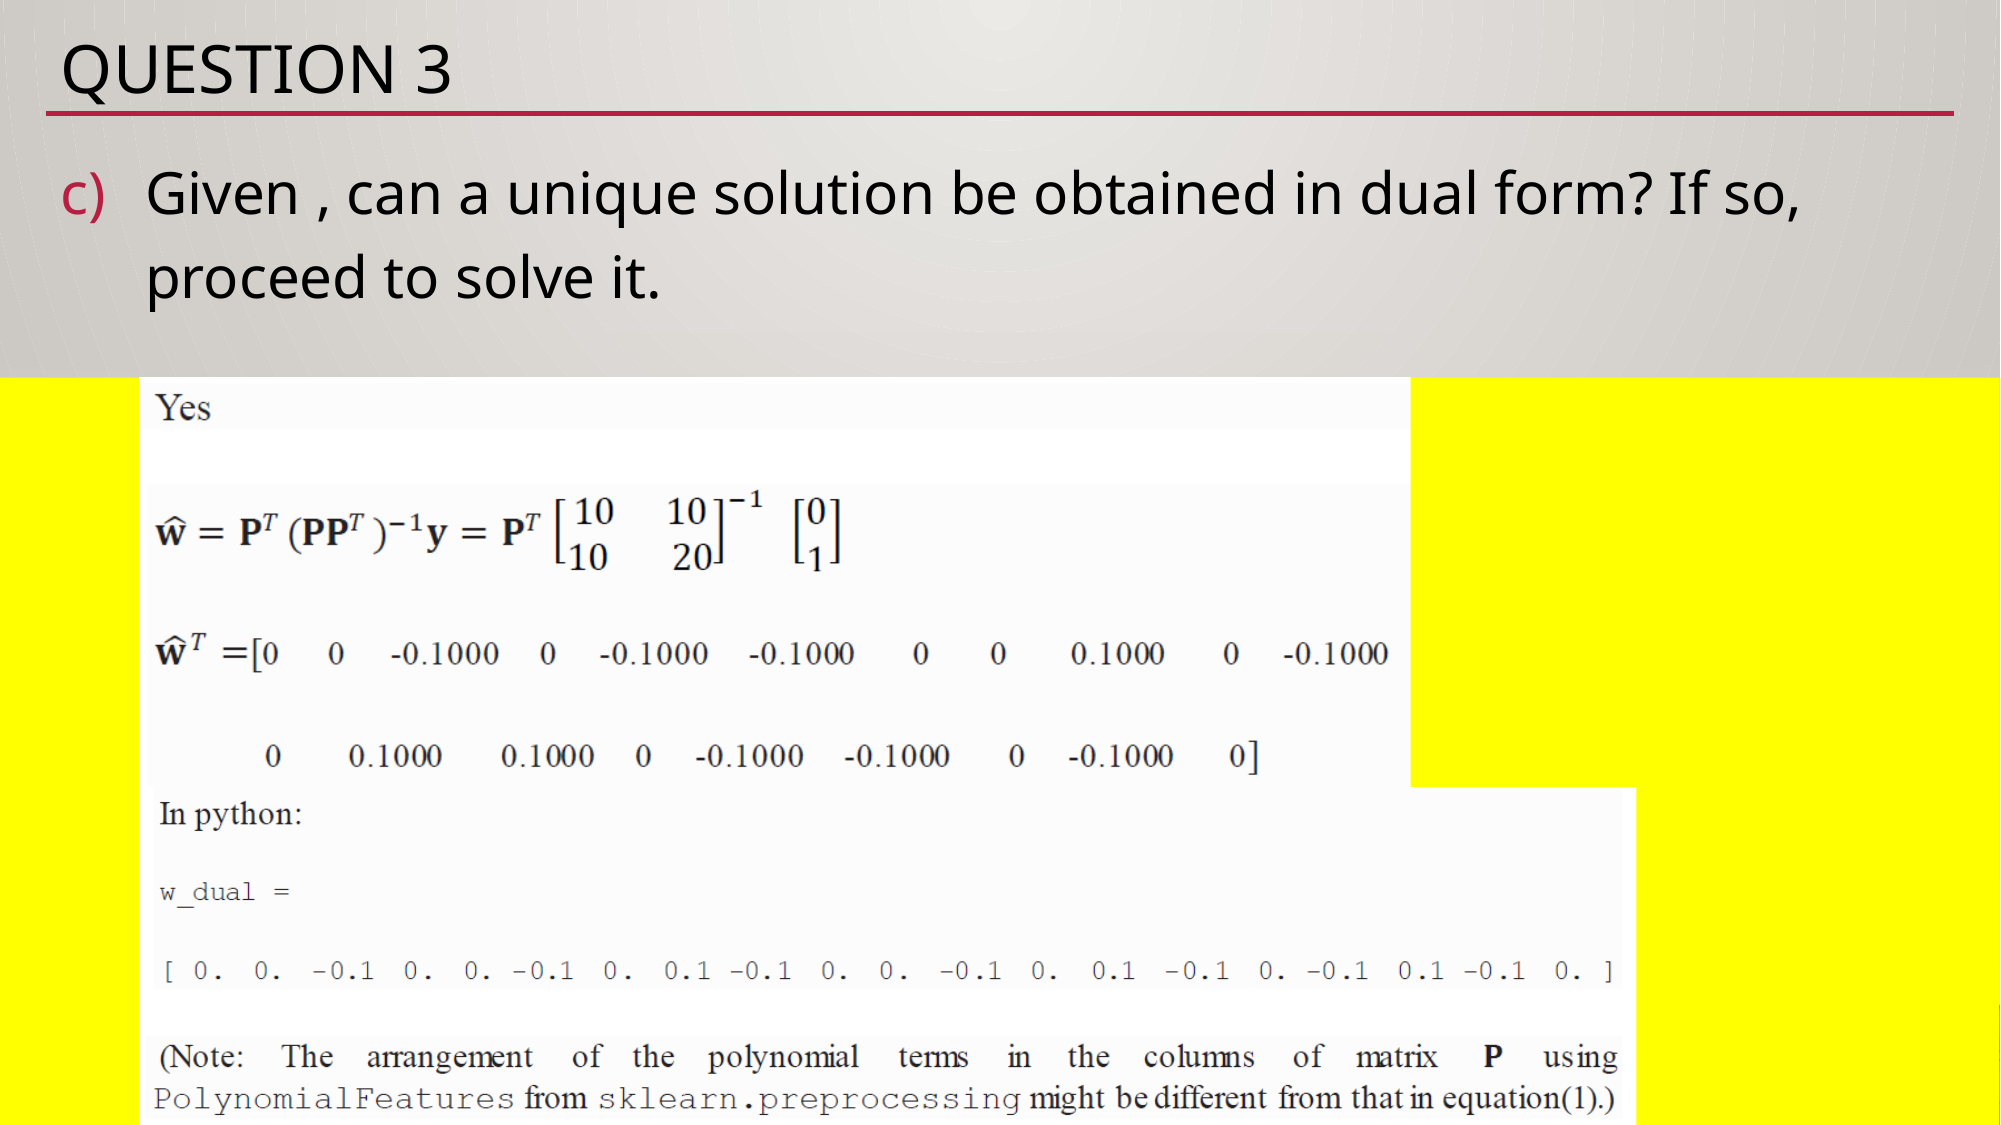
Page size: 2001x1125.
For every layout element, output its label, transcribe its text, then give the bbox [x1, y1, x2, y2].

picture [138, 377, 1637, 1125]
title Question 3 [45, 28, 1954, 201]
text_box [0, 376, 2000, 1125]
